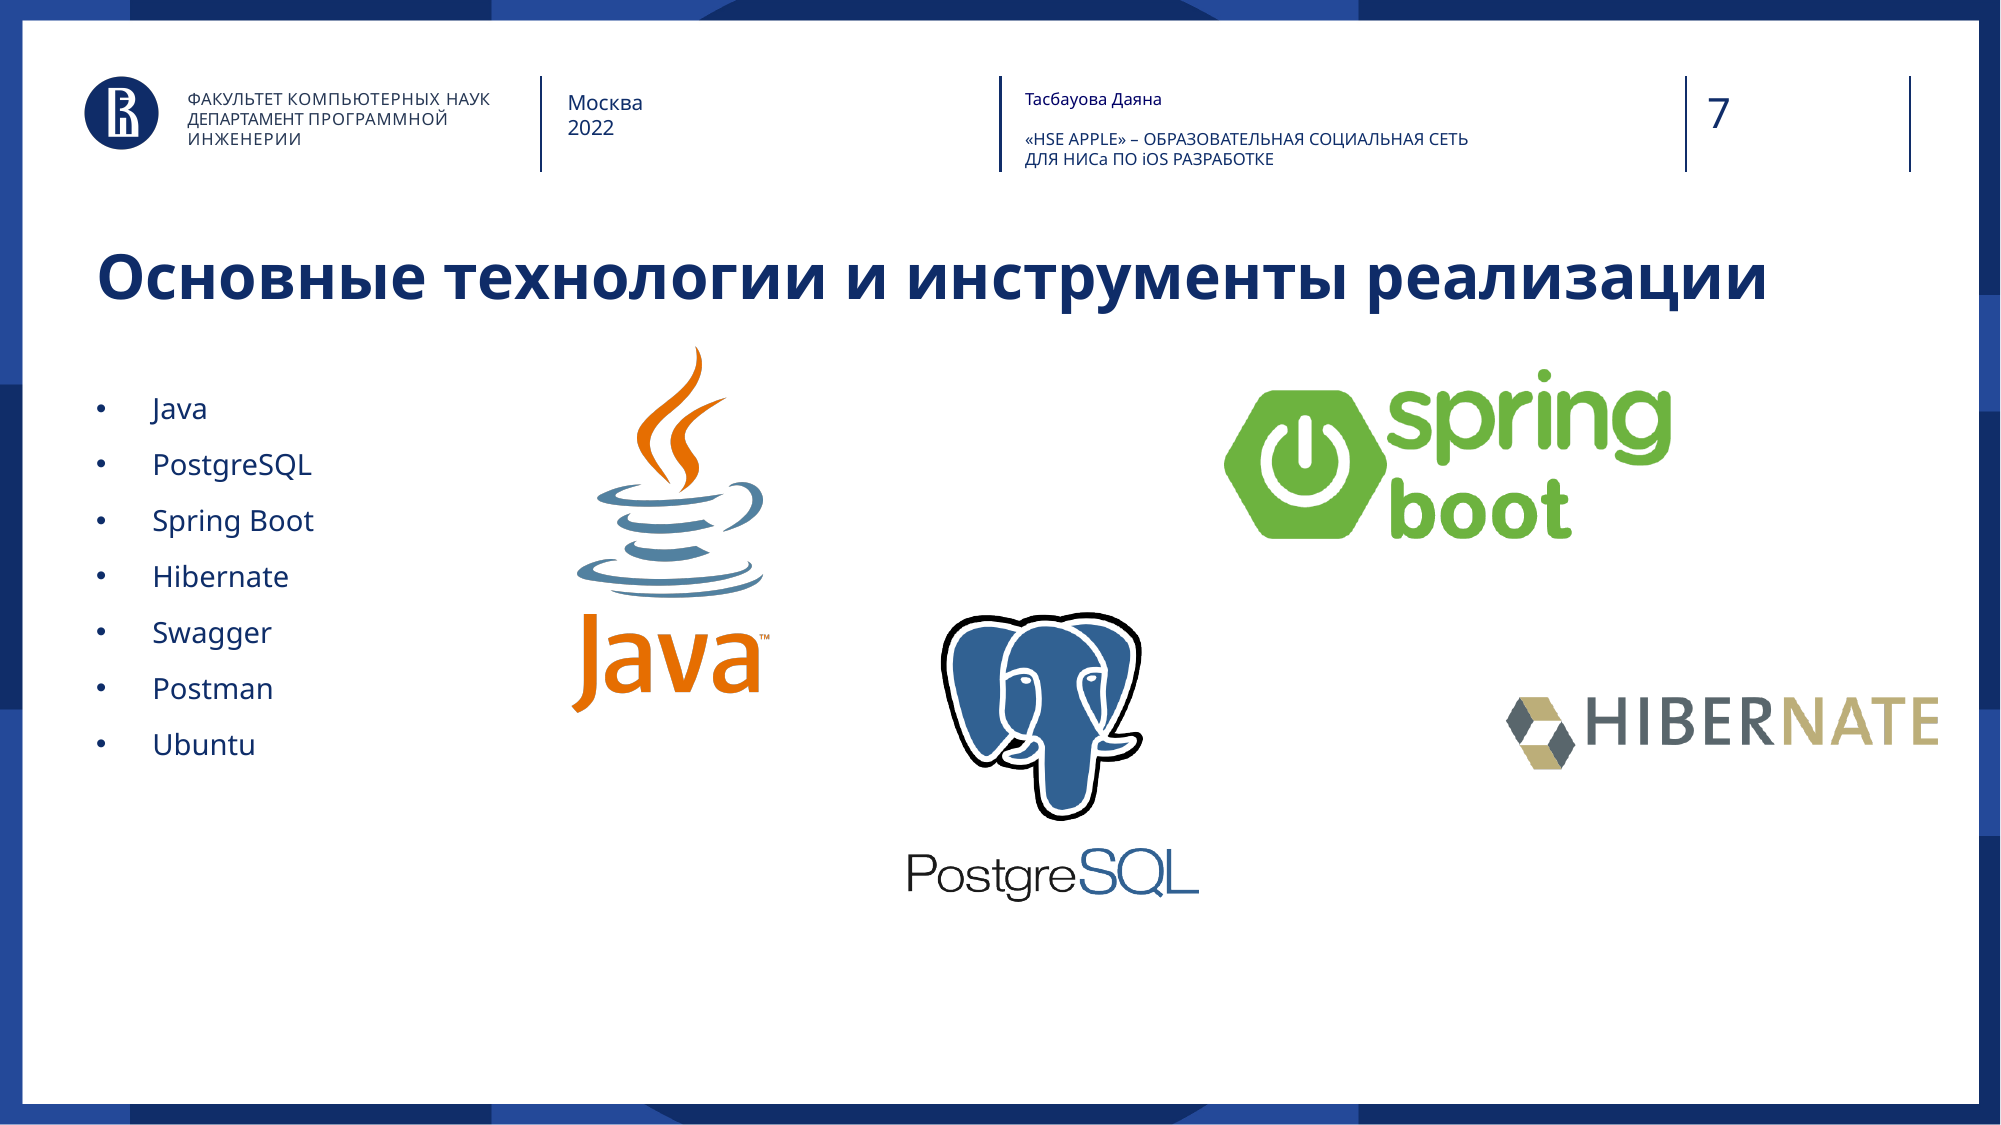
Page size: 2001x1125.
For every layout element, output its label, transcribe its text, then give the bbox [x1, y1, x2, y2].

text_box Тасбауова Даяна «HSE APPLE» – ОБРАЗОВАТЕЛЬНАЯ СОЦИАЛЬНАЯ СЕТЬ ДЛЯ НИСа ПО iOS РАЗРАБОТКЕ [1024, 88, 1676, 156]
list Java PostgreSQL Spring Boot Hibernate Swagger Postman Ubuntu [96, 390, 806, 784]
title Основные технологии и инструменты реализации [96, 237, 1854, 365]
picture [0, 0, 2001, 1125]
list ФАКУЛЬТЕТ КОМПЬЮТЕРНЫХ НАУК ДЕПАРТАМЕНТ ПРОГРАММНОЙ ИНЖЕНЕРИИ [187, 88, 500, 157]
text_box Москва 2022 [567, 89, 907, 157]
